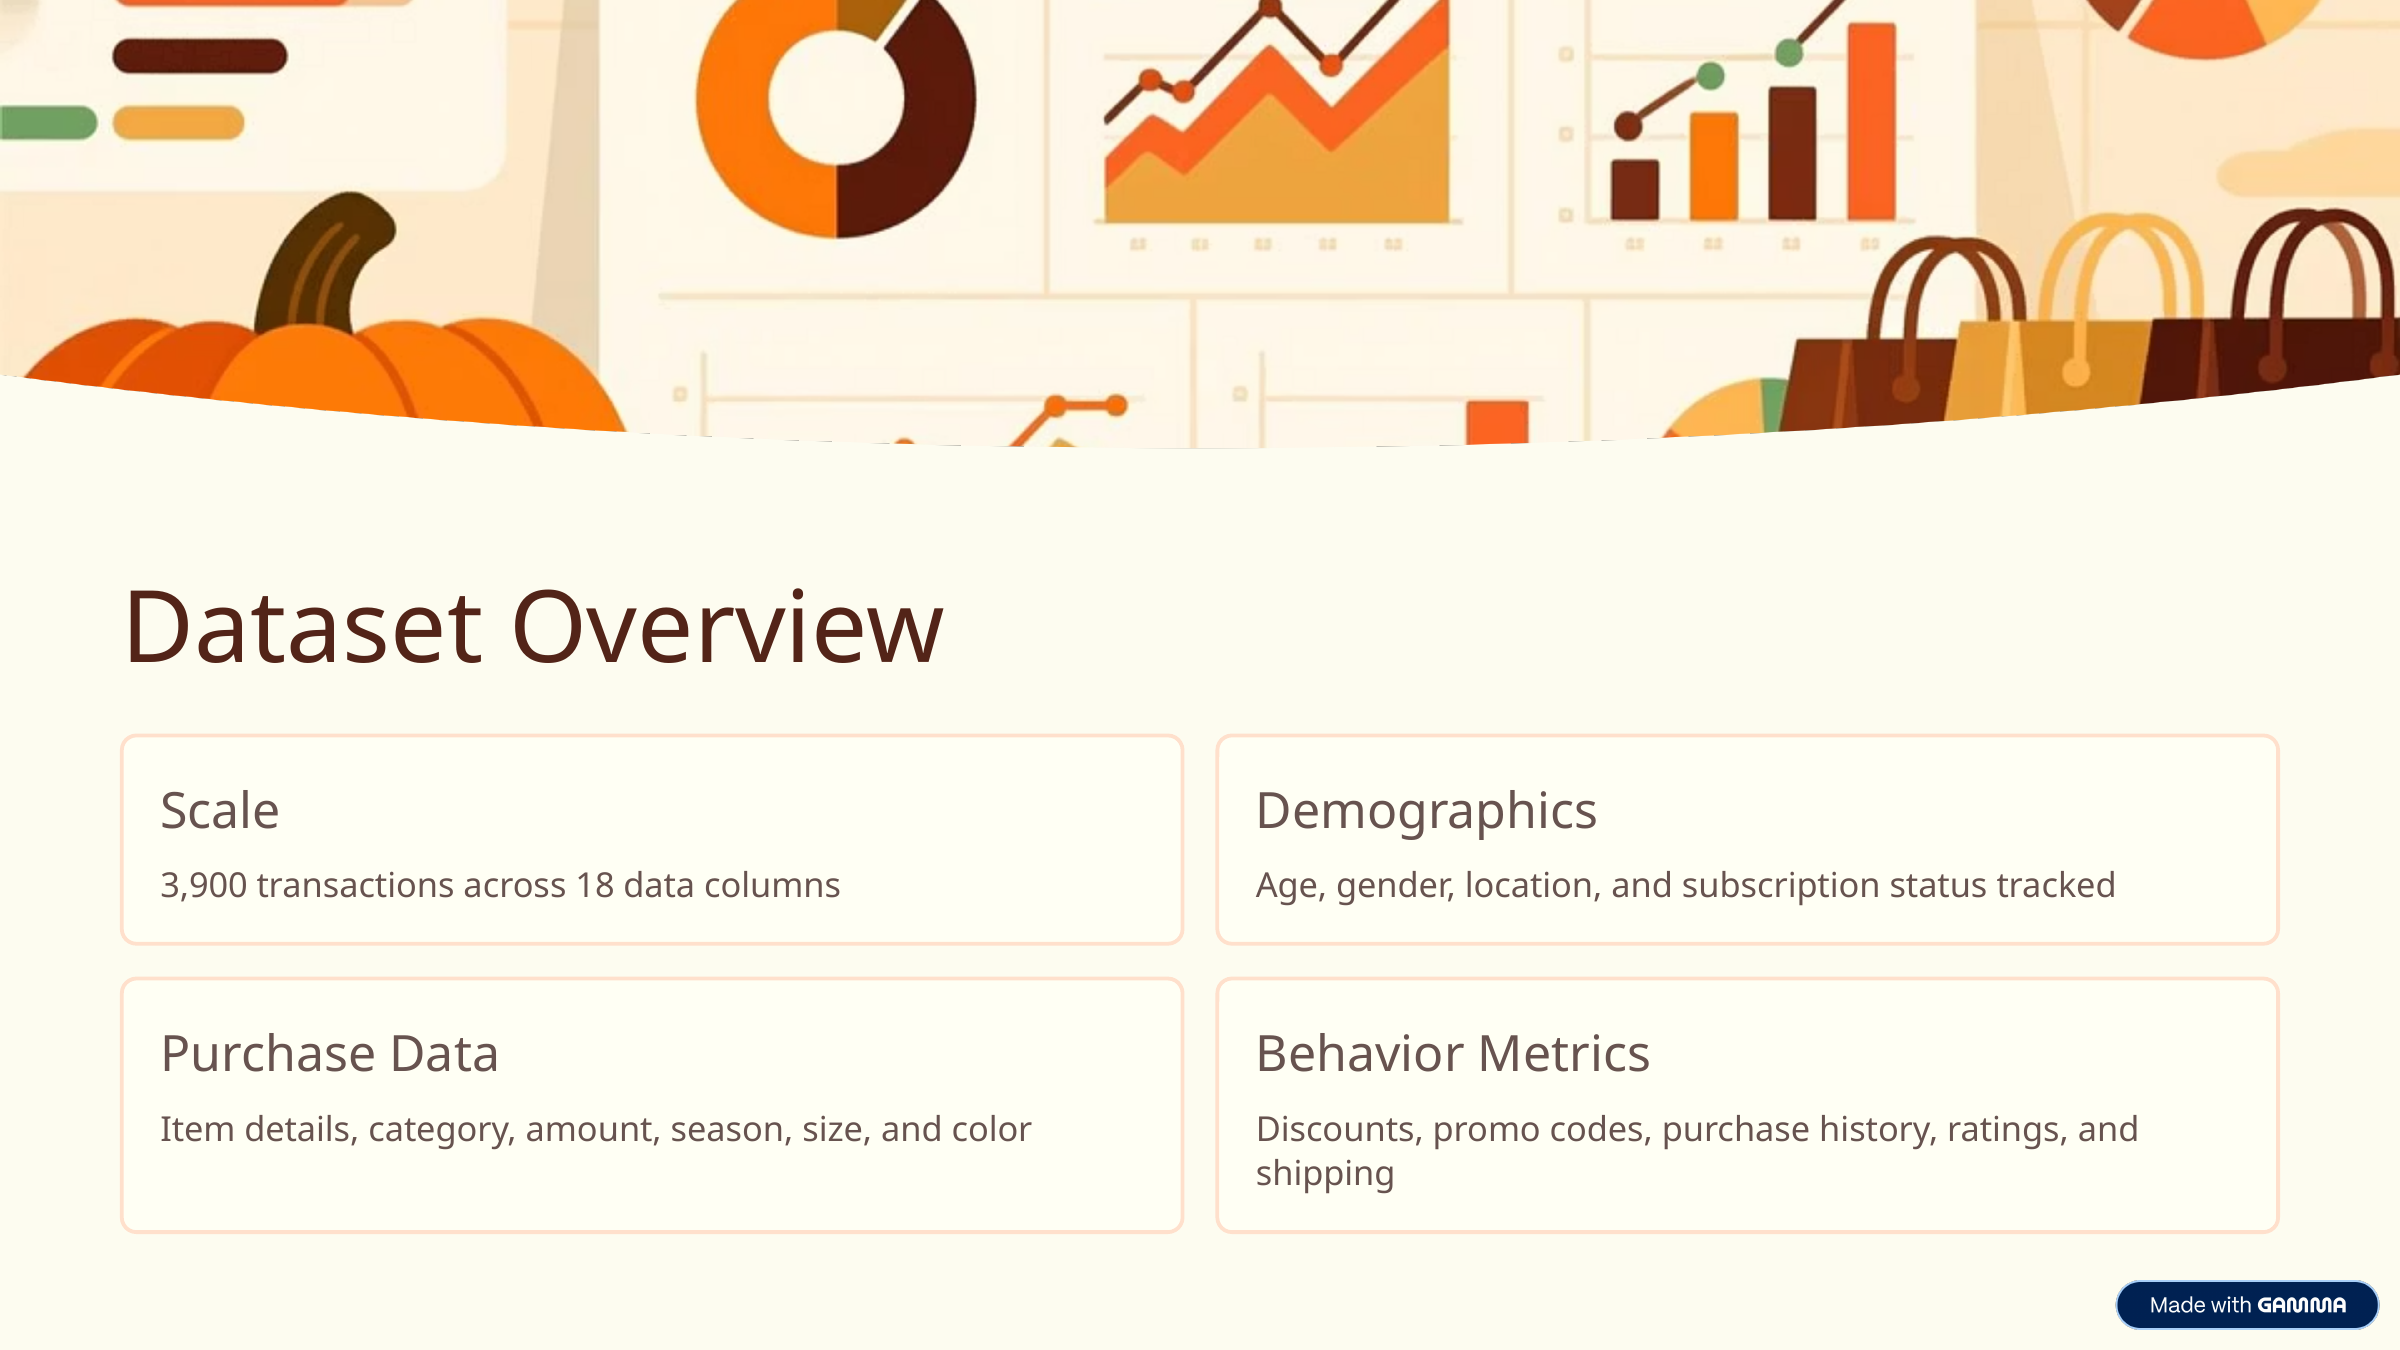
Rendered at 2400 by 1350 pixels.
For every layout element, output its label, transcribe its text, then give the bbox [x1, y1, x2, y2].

text_box Purchase Data [160, 1017, 661, 1083]
text_box [121, 978, 1183, 1233]
text_box [1217, 735, 2279, 944]
picture [0, 0, 2400, 458]
text_box Behavior Metrics [1255, 1017, 1757, 1083]
text_box [121, 735, 1183, 944]
text_box Scale [160, 773, 661, 839]
text_box [1217, 978, 2279, 1233]
text_box Item details, category, amount, season, size, and color [160, 1103, 1144, 1149]
text_box 3,900 transactions across 18 data columns [160, 859, 1144, 906]
text_box Discounts, promo codes, purchase history, ratings, and shipping [1255, 1103, 2240, 1194]
text_box Age, gender, location, and subscription status tracked [1255, 859, 2240, 906]
picture [2106, 1271, 2389, 1339]
text_box Demographics [1255, 773, 1757, 839]
text_box Dataset Overview [121, 553, 1123, 684]
